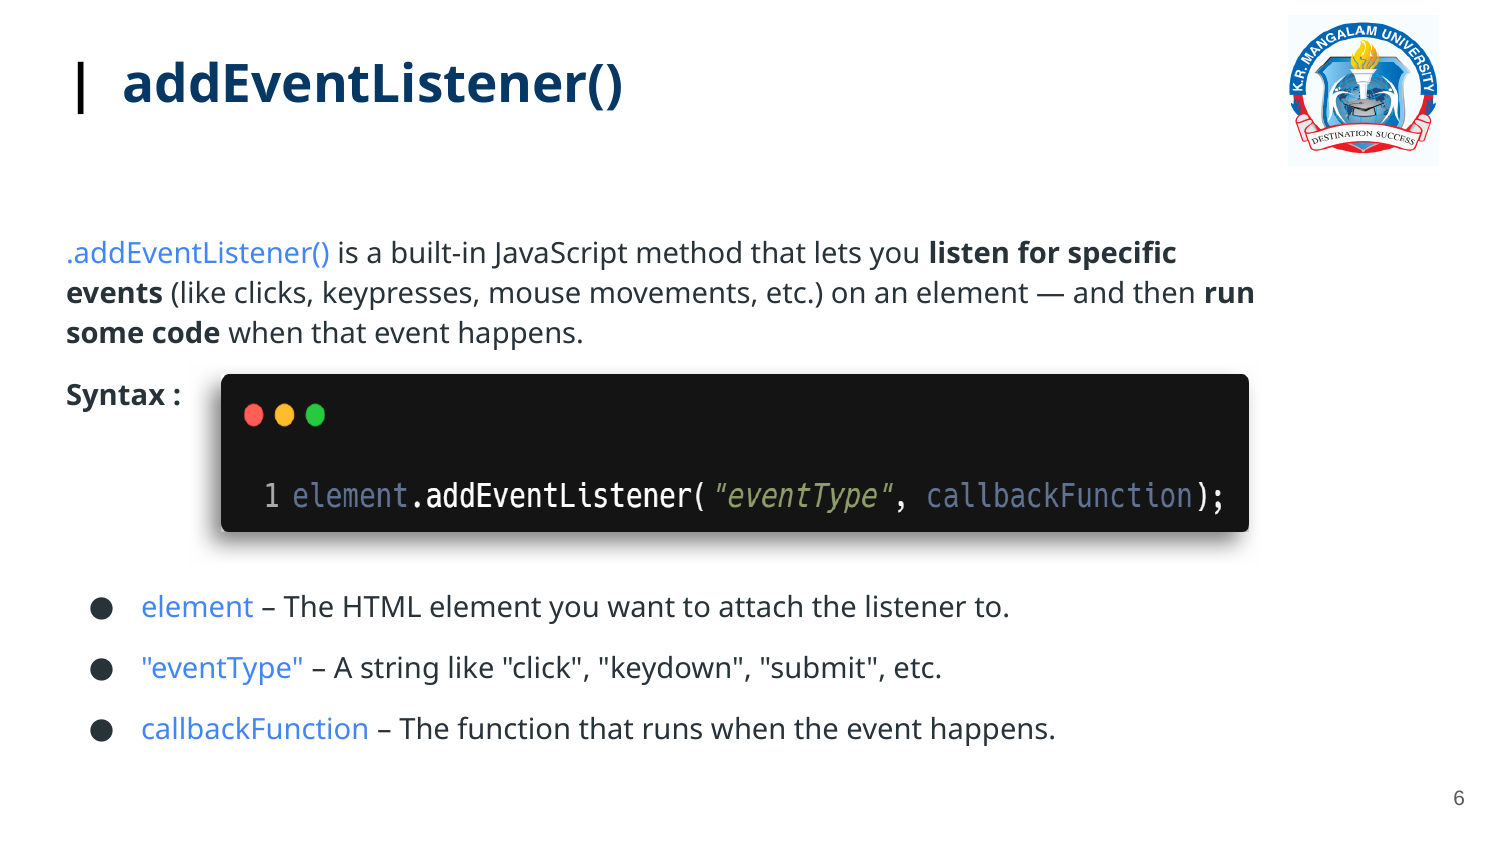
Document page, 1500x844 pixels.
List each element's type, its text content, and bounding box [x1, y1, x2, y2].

text_box Syntax : [51, 361, 213, 426]
text_box .addEventListener() is a built-in JavaScript method that lets you listen for specific events (like clicks, keypresses, mouse movements, etc.) on an element — and then run some code when that event happens. [51, 214, 1289, 365]
slide_number ‹#› [1389, 764, 1480, 830]
picture [221, 373, 1250, 532]
text_box element – The HTML element you want to attach the listener to. "eventType" – A string like "click", "keydown", "submit", etc. callbackFunction – The function that runs when the event happens. [51, 567, 1277, 761]
picture [1288, 15, 1440, 167]
title | addEventListener() [51, 34, 1277, 129]
